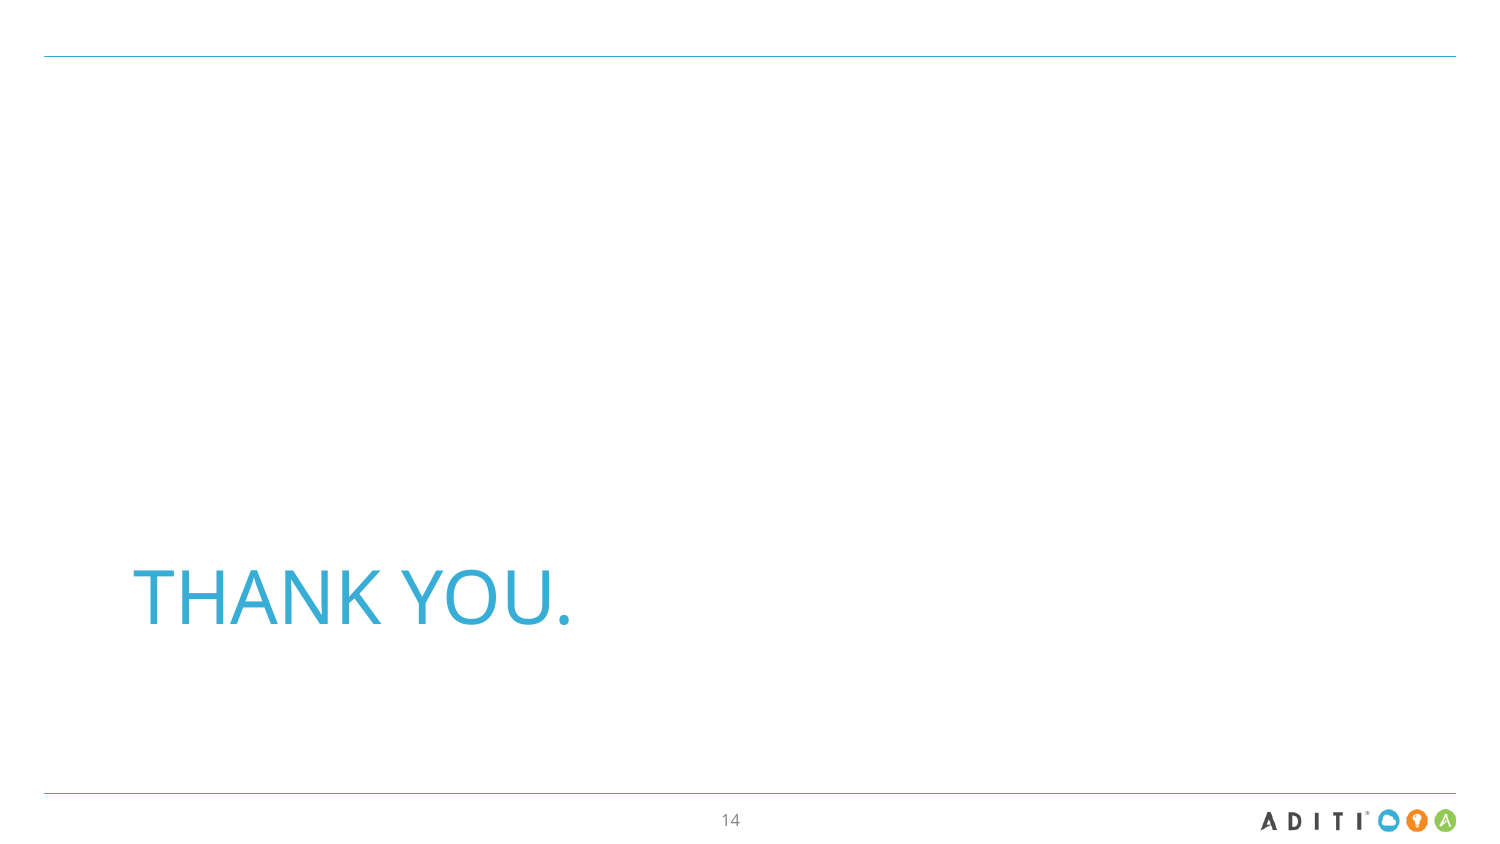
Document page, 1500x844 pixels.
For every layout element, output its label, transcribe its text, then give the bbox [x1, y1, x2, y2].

picture [1260, 809, 1456, 832]
title THANK YOU. [118, 542, 1394, 710]
slide_number 14 [706, 802, 794, 844]
